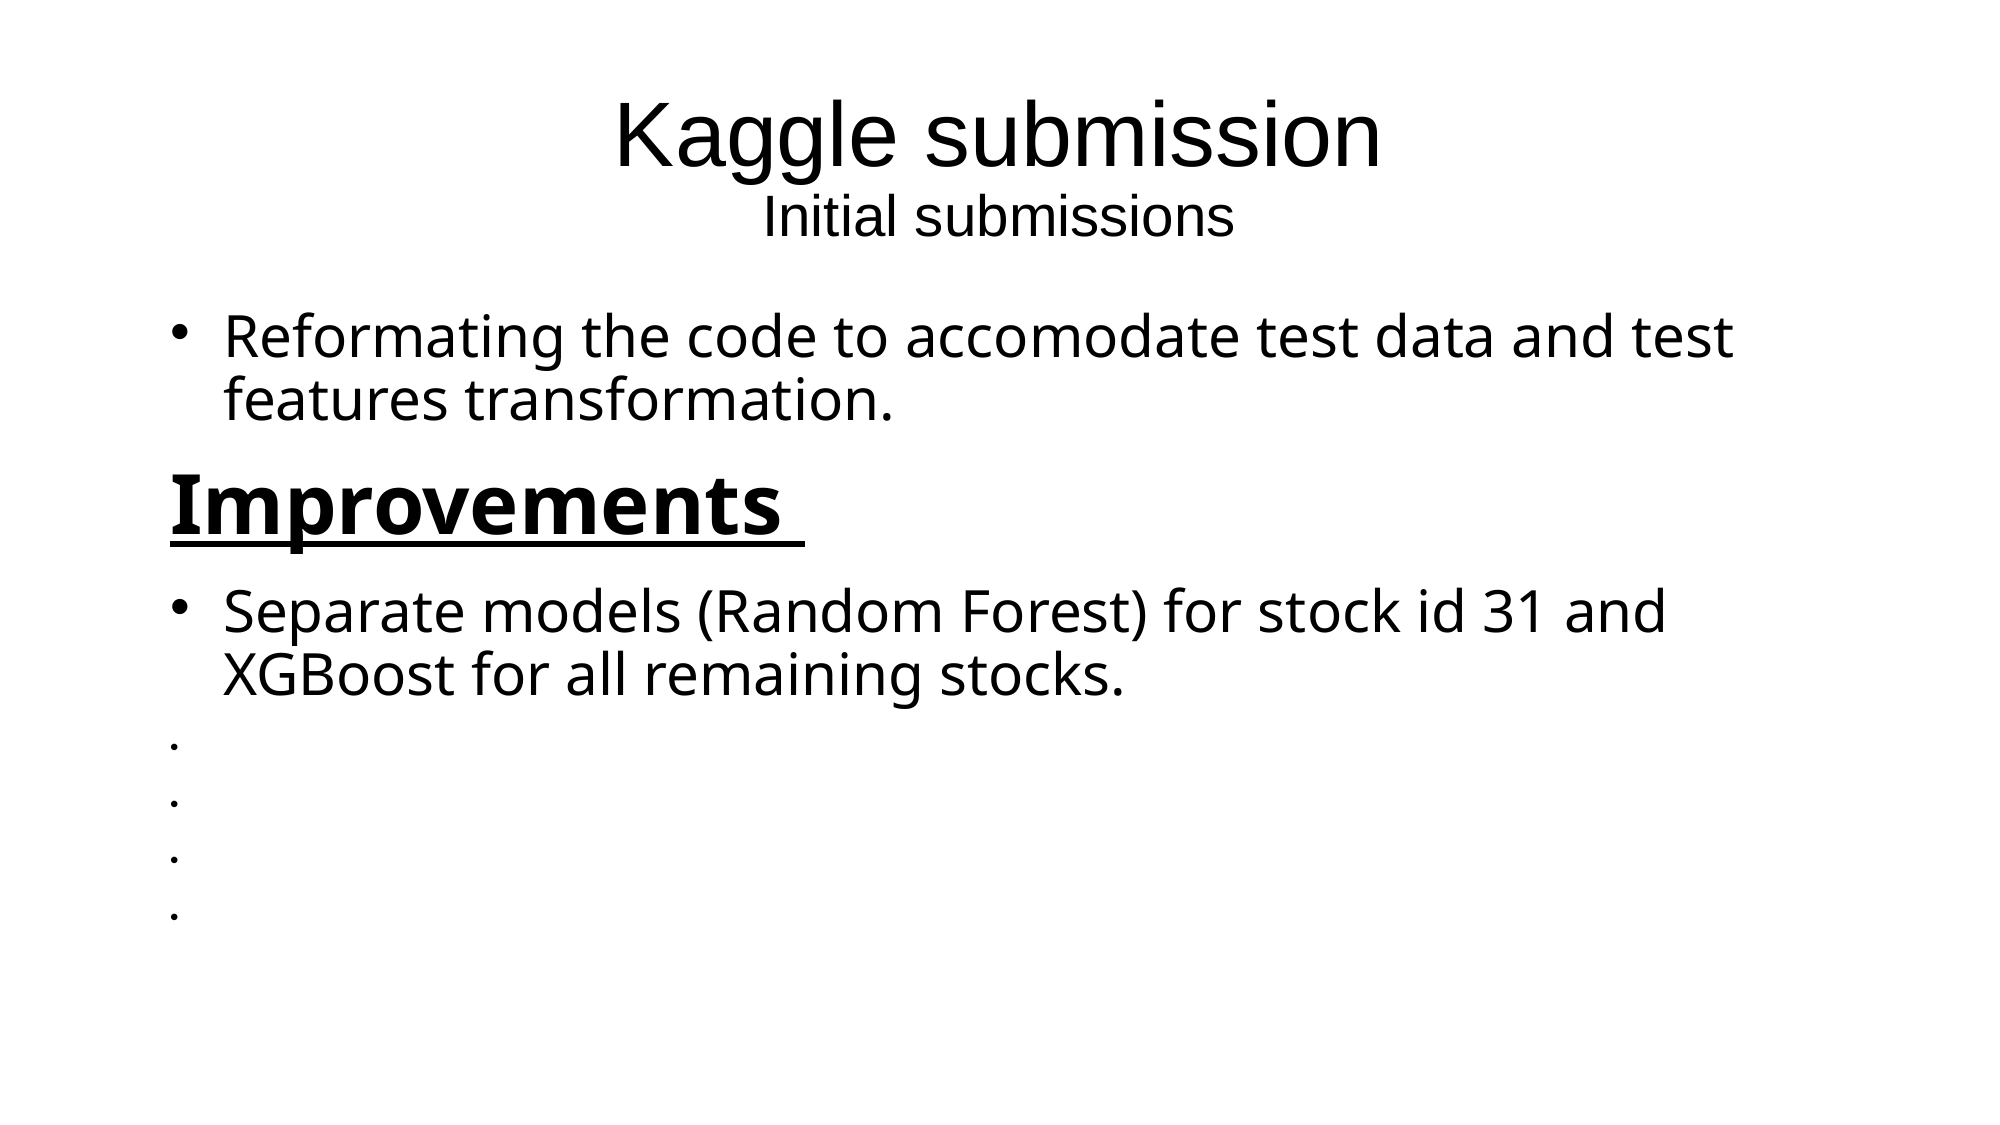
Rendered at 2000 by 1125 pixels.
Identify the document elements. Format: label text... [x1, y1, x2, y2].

list Reformating the code to accomodate test data and test features transformation. Improvements Separate models (Random Forest) for stock id 31 and XGBoost for all remaining stocks. [137, 299, 1862, 1013]
title Kaggle submission Initial submissions [137, 59, 1862, 277]
